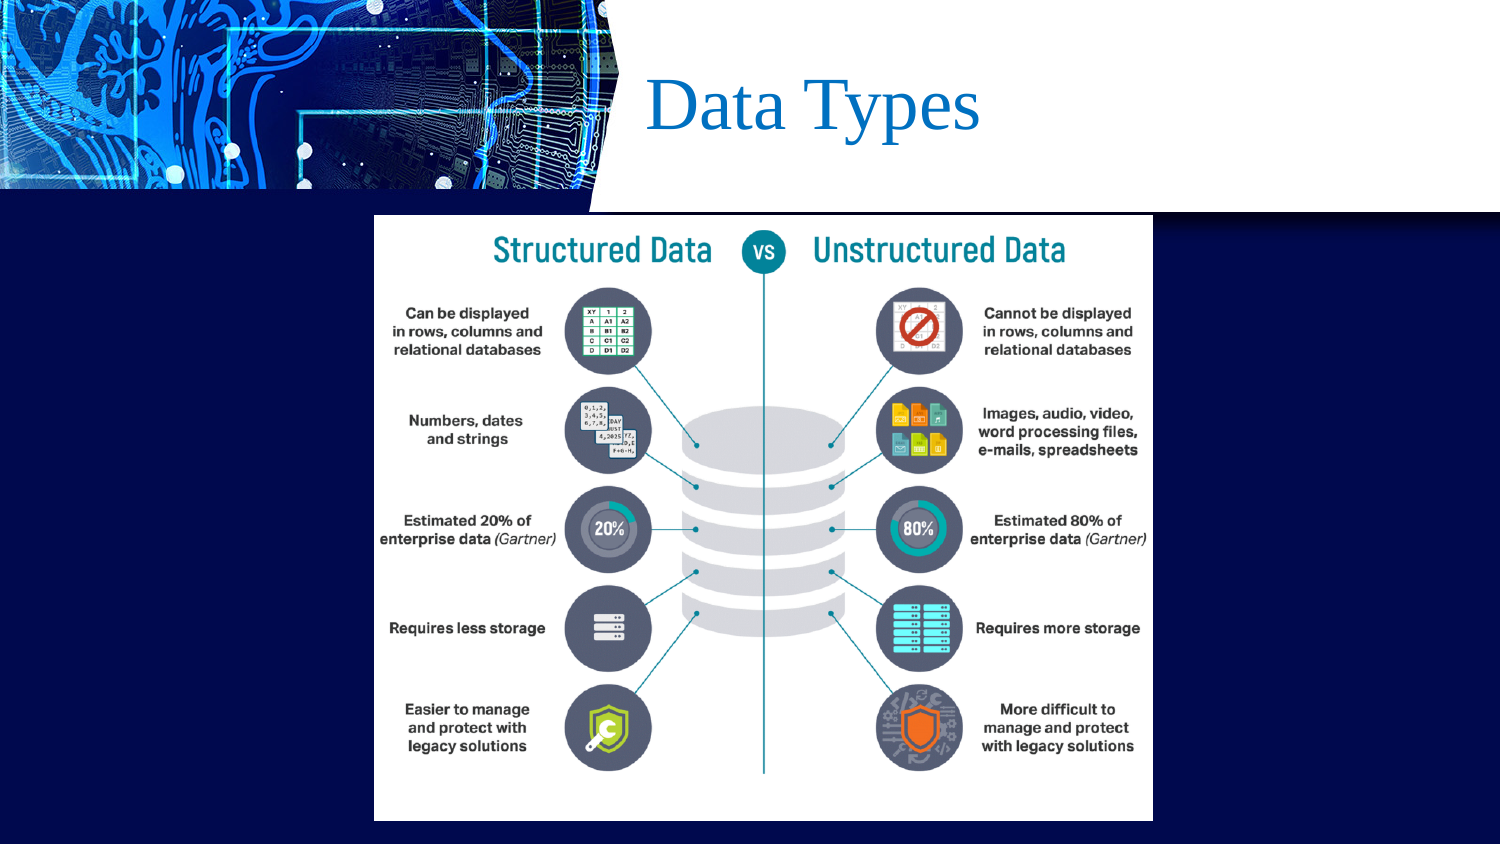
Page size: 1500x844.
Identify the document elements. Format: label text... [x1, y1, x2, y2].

picture [0, 0, 1500, 844]
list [374, 214, 1153, 821]
title Data Types [630, 36, 1433, 162]
